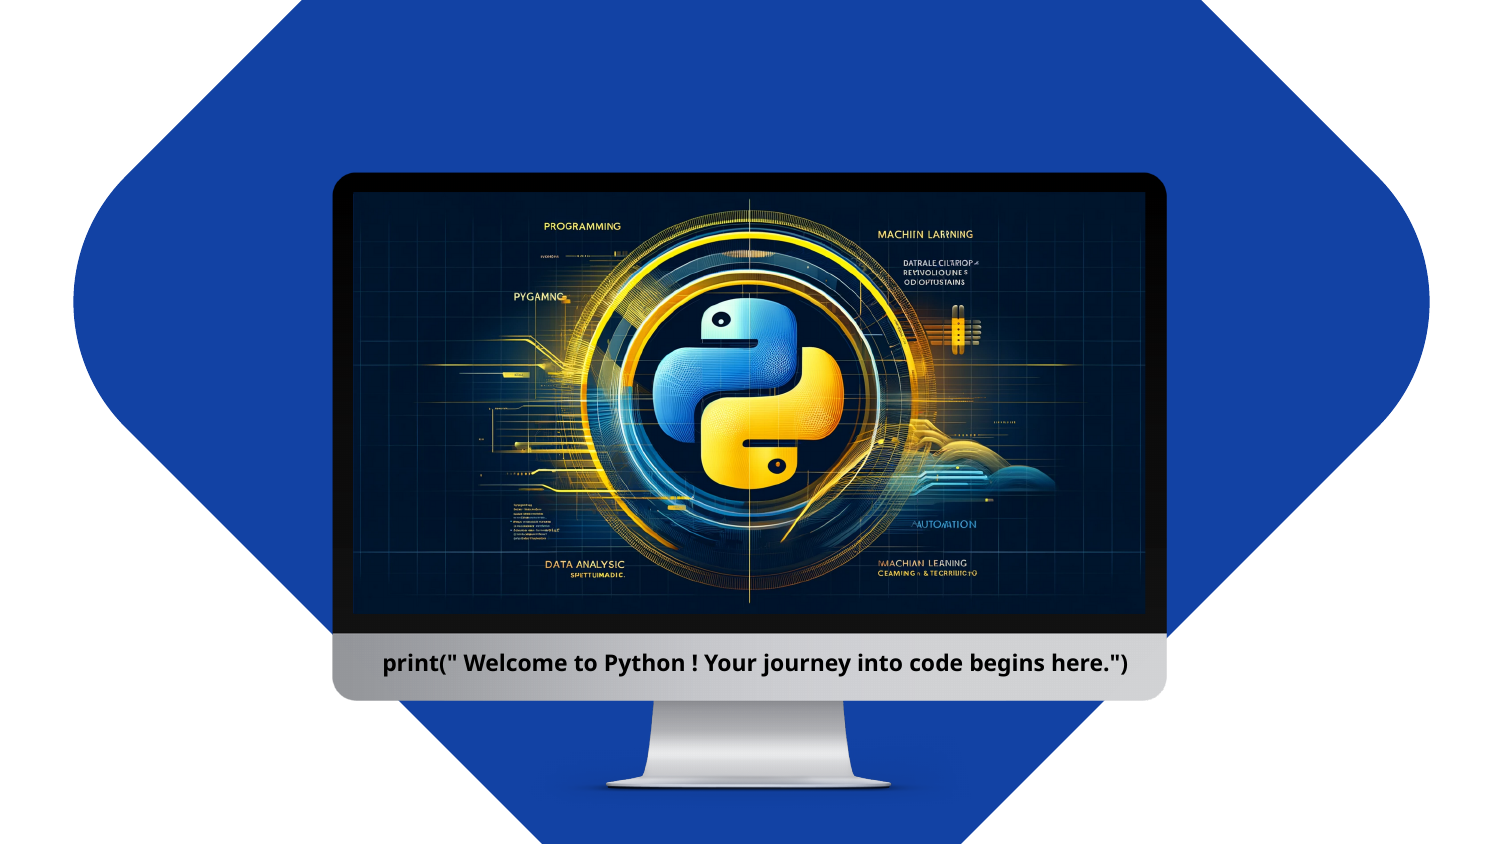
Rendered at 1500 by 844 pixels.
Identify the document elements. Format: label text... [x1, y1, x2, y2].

picture [330, 170, 1170, 811]
text_box print(" Welcome to Python ! Your journey into code begins here.") [340, 629, 1171, 691]
